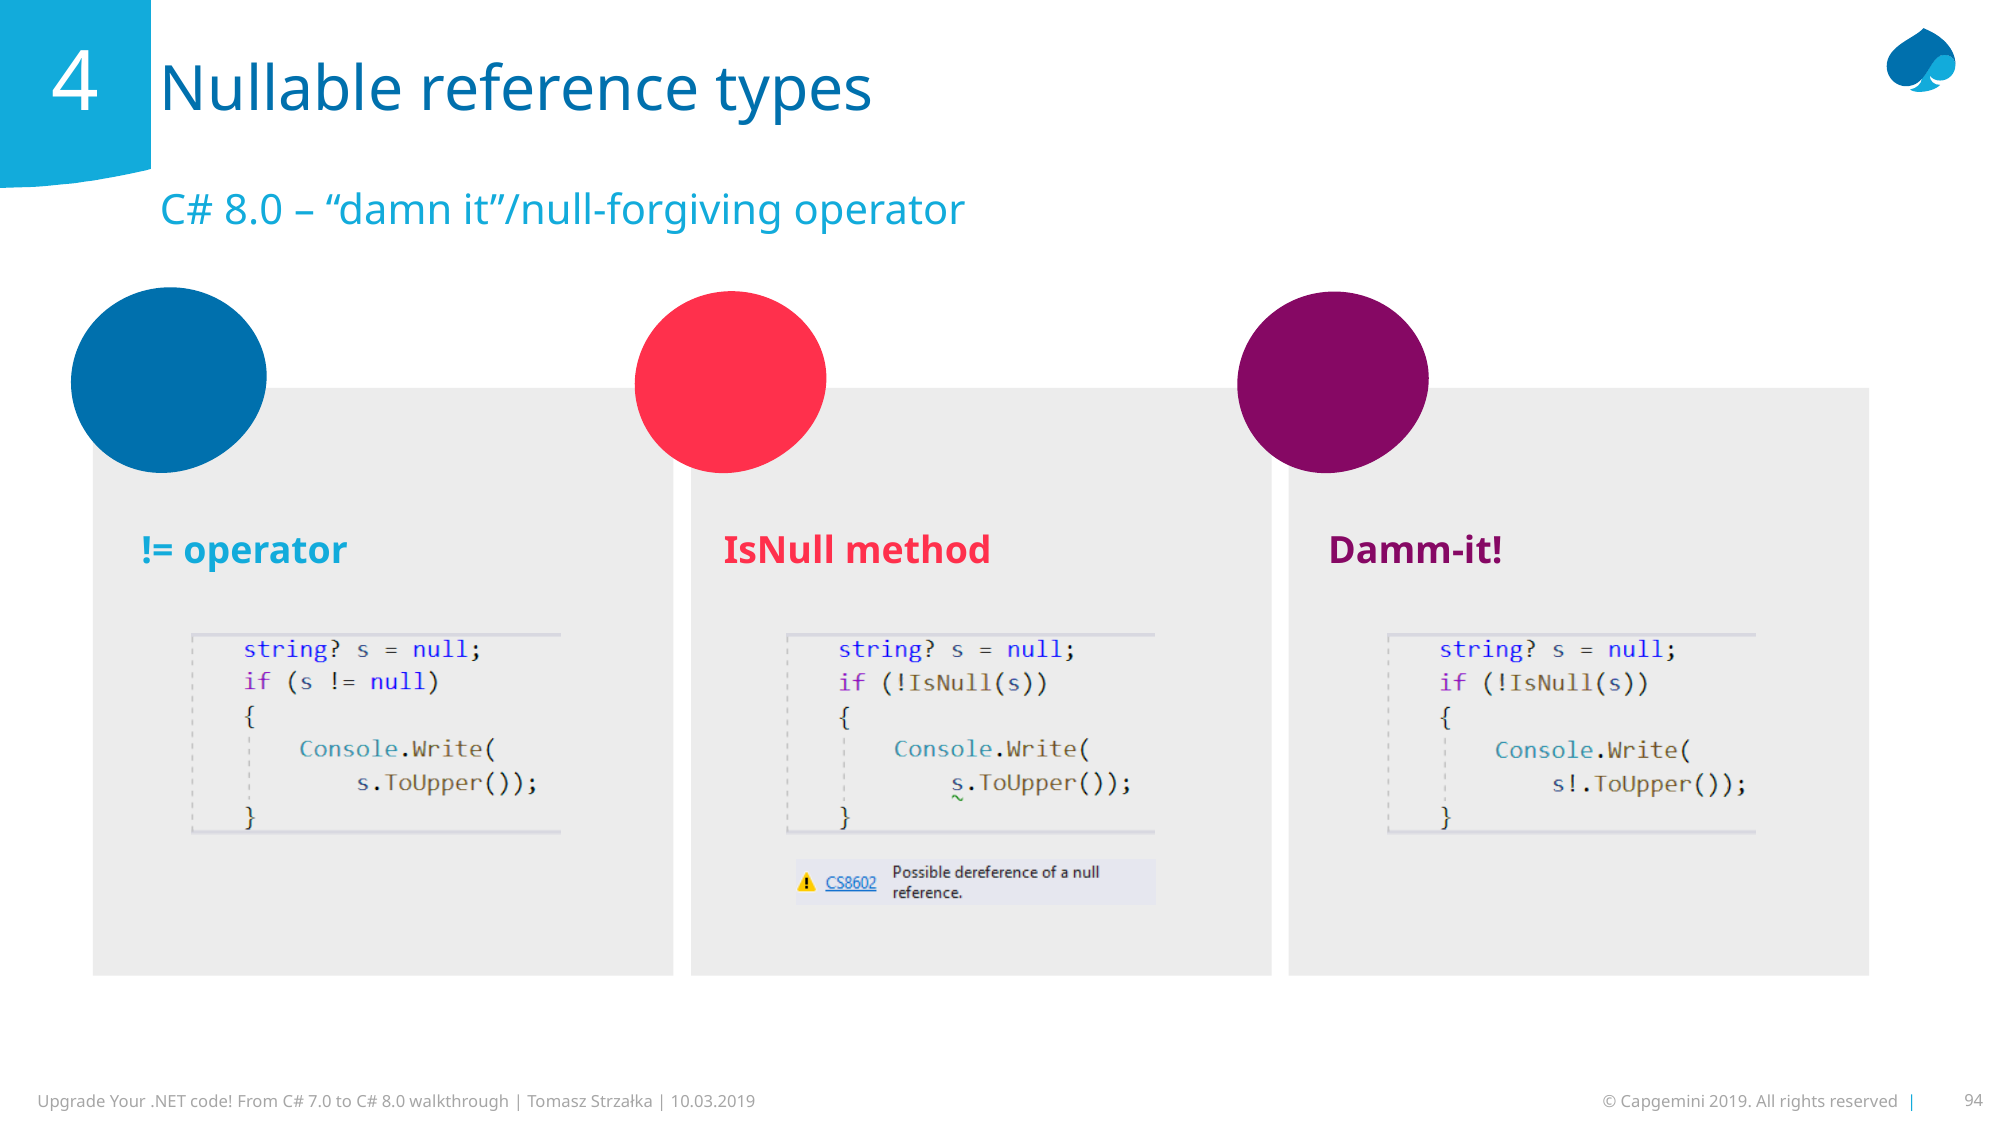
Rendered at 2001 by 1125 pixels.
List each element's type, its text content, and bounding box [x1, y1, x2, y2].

text_box Damm-it! [1328, 498, 1709, 605]
text_box [1288, 387, 1870, 977]
text_box [690, 387, 1273, 977]
title Nullable reference types [159, 0, 1863, 182]
picture [795, 859, 1156, 906]
picture [786, 633, 1155, 835]
text_box IsNull method [723, 498, 1050, 605]
text_box [1237, 291, 1429, 474]
picture [191, 633, 561, 835]
text_box [70, 287, 267, 473]
list C# 8.0 – “damn it”/null-forgiving operator [159, 188, 1955, 272]
list 4 [0, 7, 150, 158]
text_box [92, 387, 674, 977]
text_box != operator [141, 498, 516, 605]
picture [1387, 633, 1756, 835]
text_box [634, 291, 827, 474]
